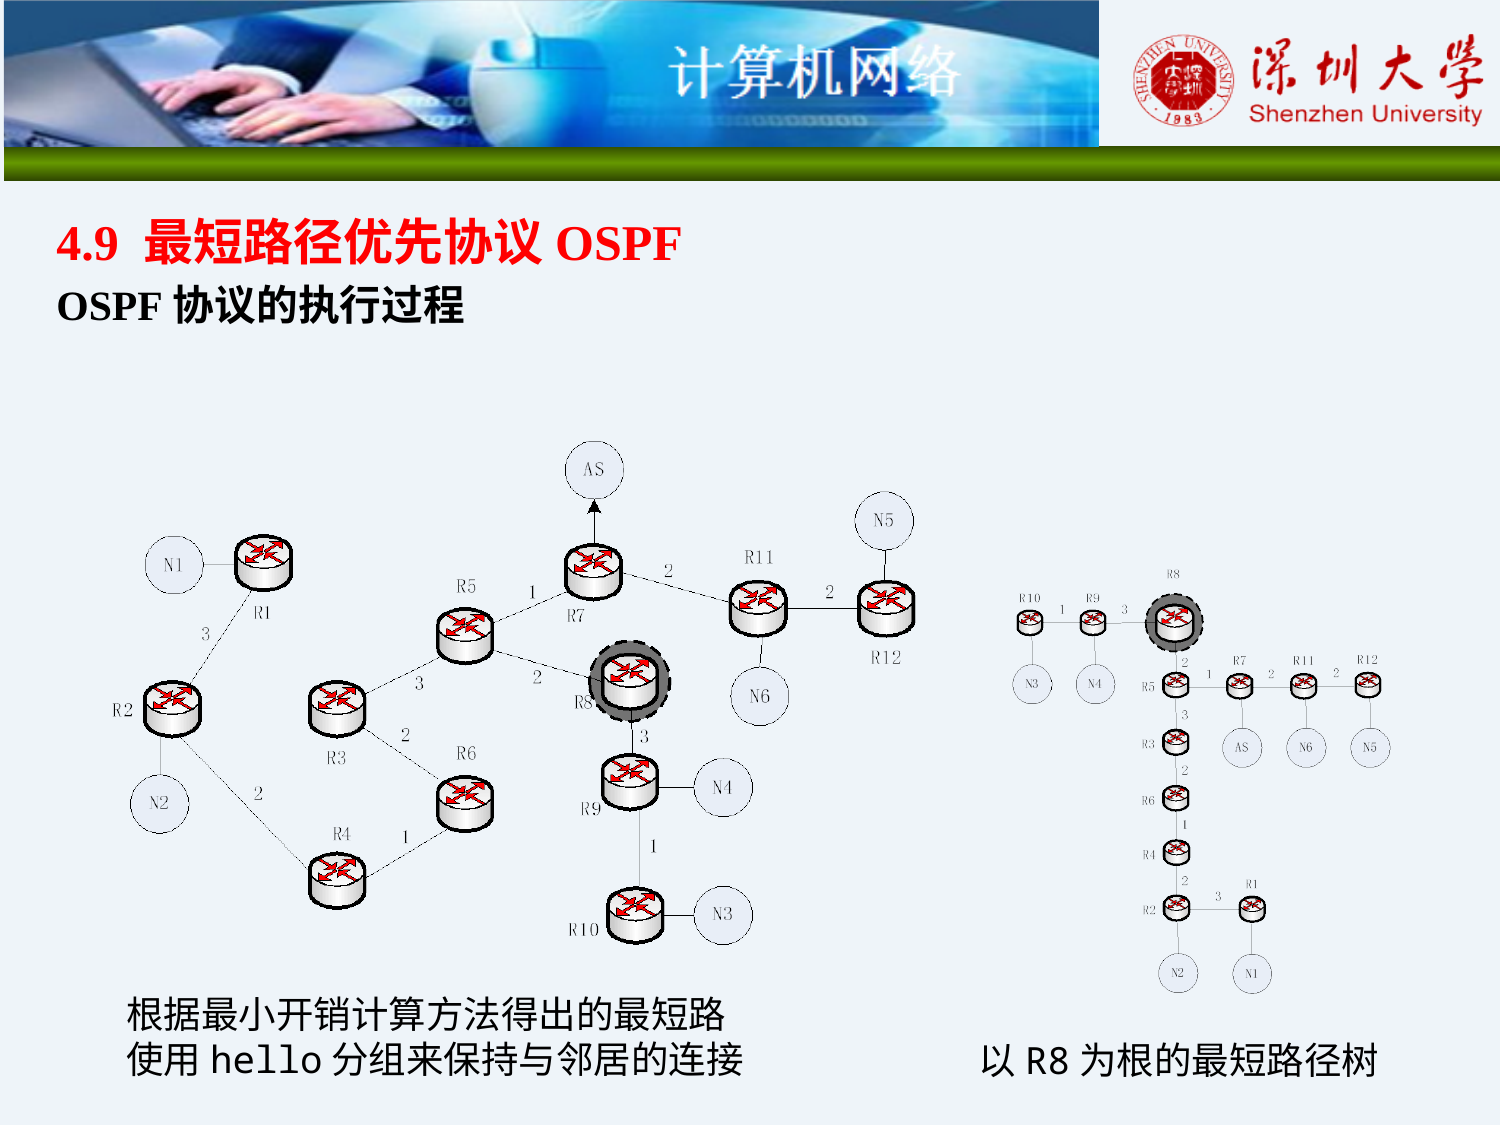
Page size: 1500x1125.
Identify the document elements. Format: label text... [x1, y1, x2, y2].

picture [995, 564, 1431, 1002]
list 4.9 最短路径优先协议OSPF OSPF协议的执行过程 [41, 172, 727, 374]
picture [3, 1, 1099, 147]
picture [1113, 18, 1488, 147]
text_box 根据最小开销计算方法得出的最短路 使用hello分组来保持与邻居的连接 [111, 983, 797, 1089]
picture [68, 308, 955, 959]
text_box 以R8为根的最短路径树 [963, 1030, 1394, 1090]
